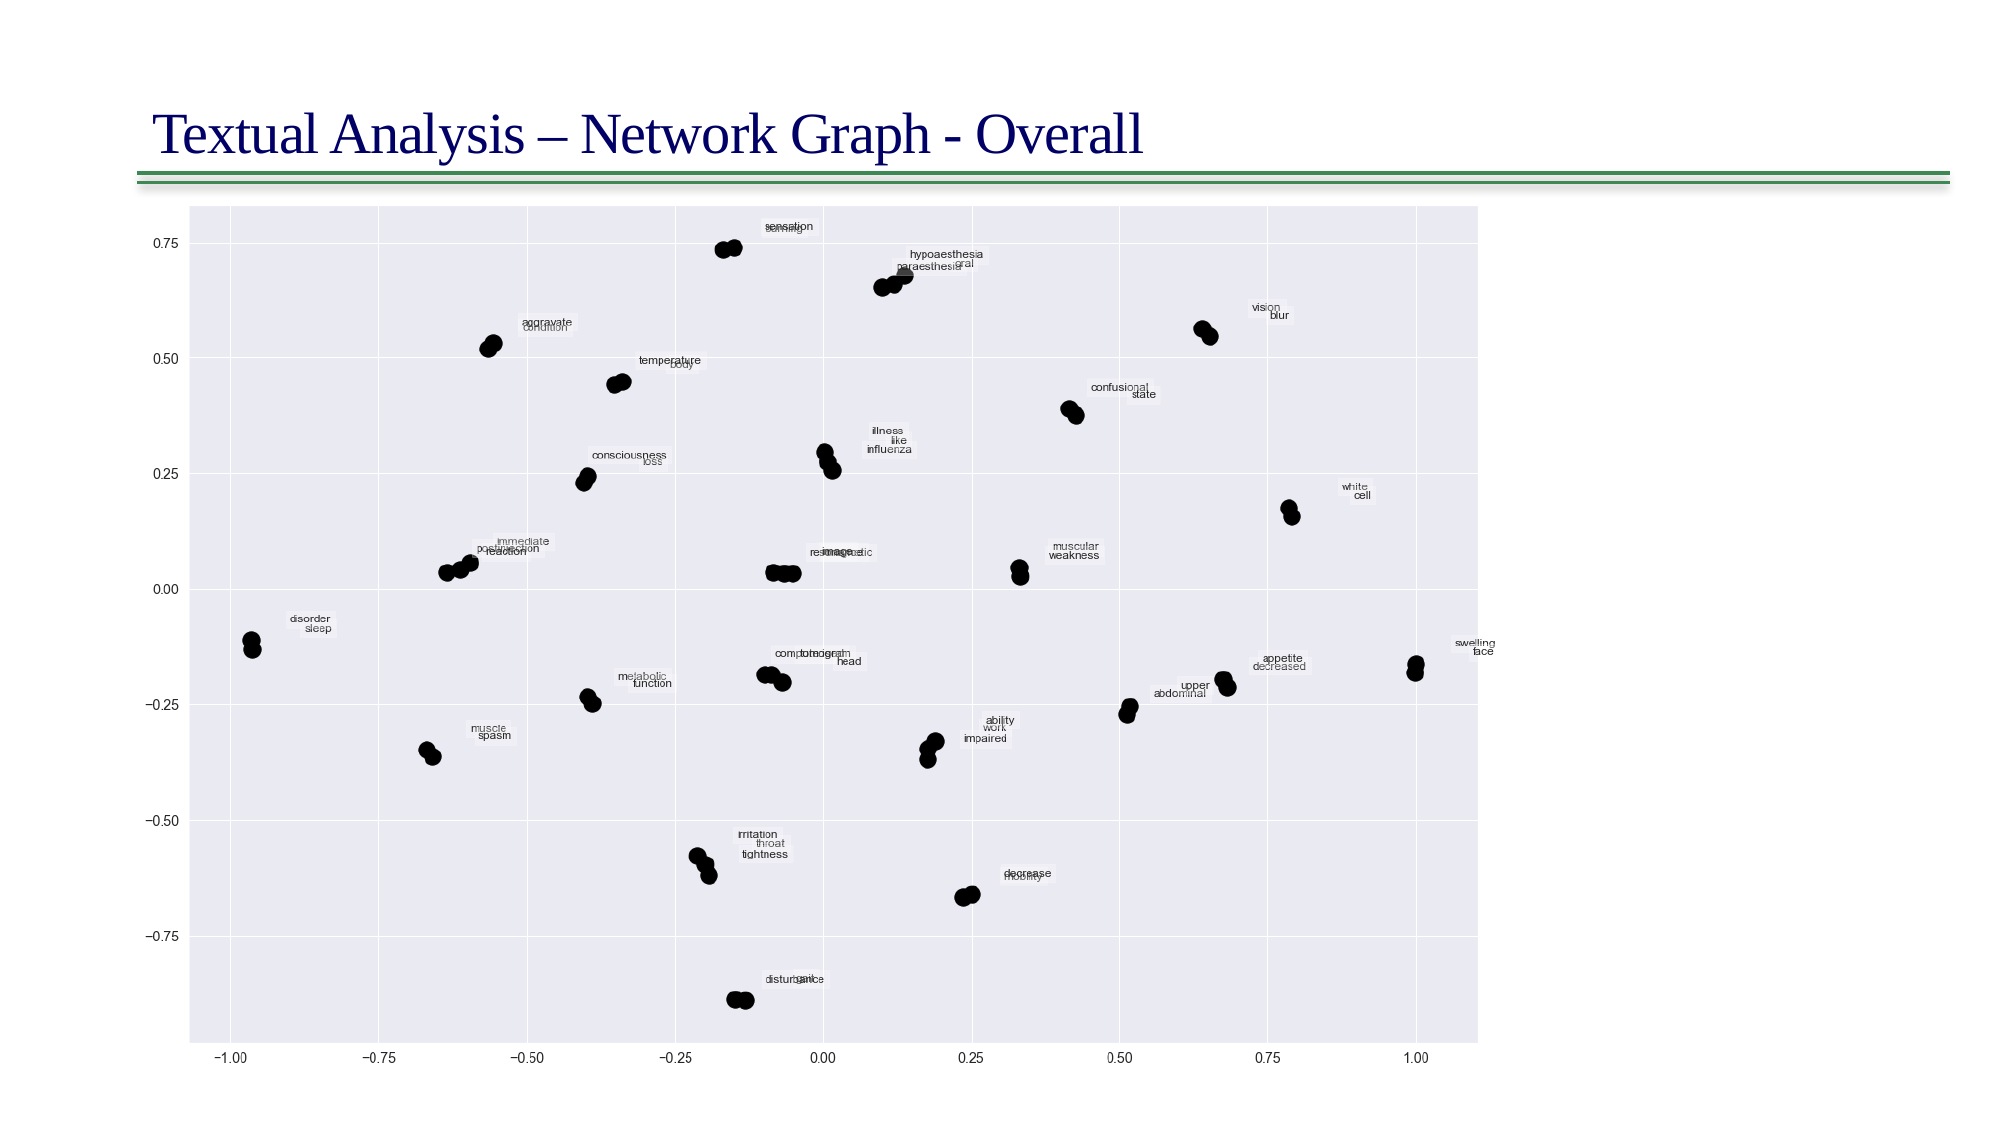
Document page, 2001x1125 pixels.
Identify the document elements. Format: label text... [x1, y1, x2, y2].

title Textual Analysis – Network Graph - Overall [137, 47, 1950, 171]
picture [137, 192, 1502, 1072]
